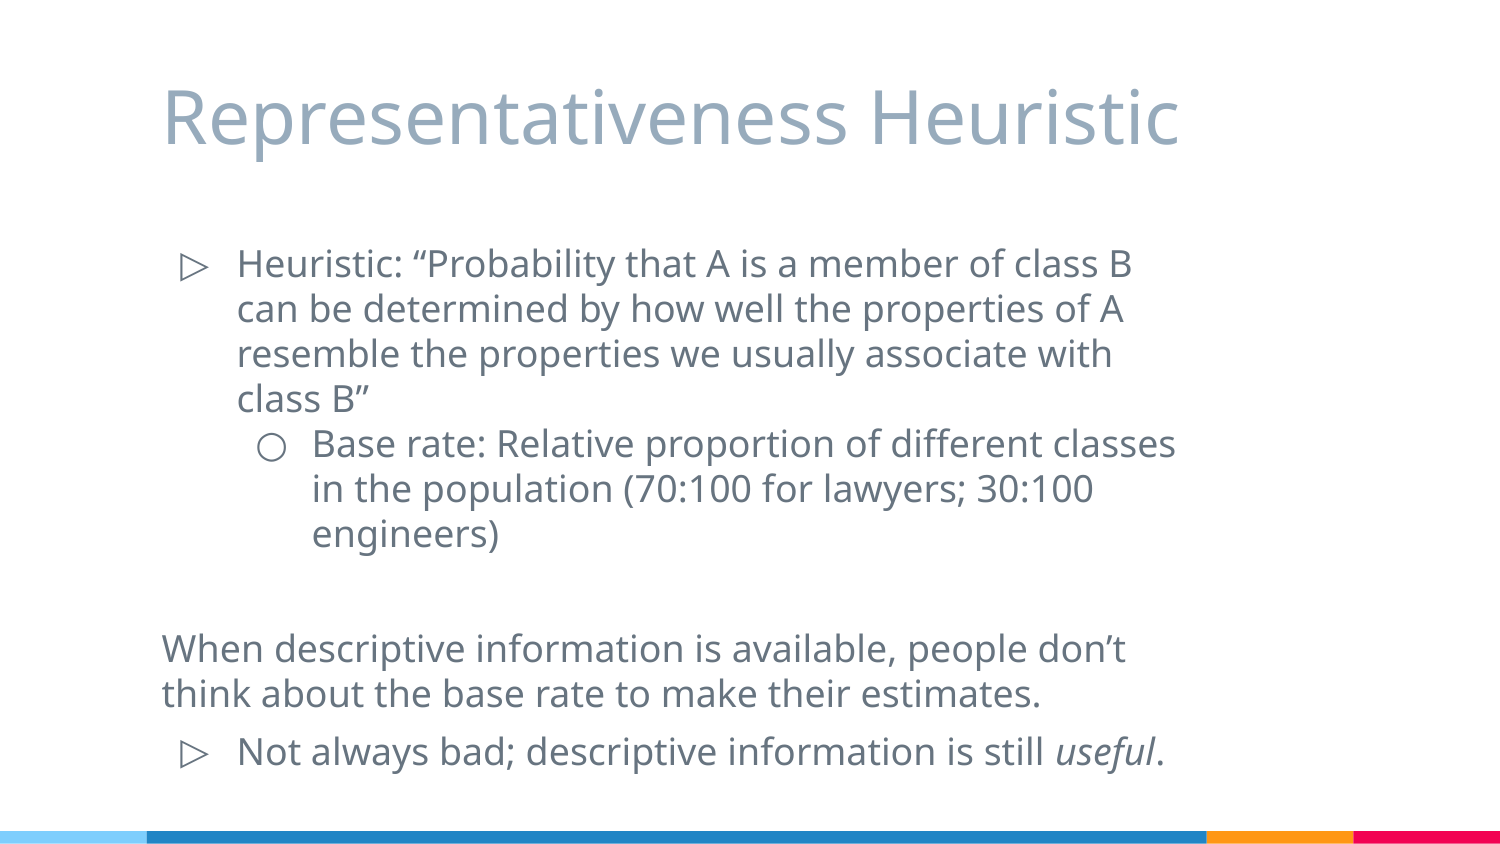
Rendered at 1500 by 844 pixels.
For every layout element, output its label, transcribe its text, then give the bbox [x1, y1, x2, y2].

list Heuristic: “Probability that A is a member of class B can be determined by how well the properties of A resemble the properties we usually associate with class B” Base rate: Relative proportion of different classes in the population (70:100 for lawyers; 30:100 engineers) When descriptive information is available, people don’t think about the base rate to make their estimates. Not always bad; descriptive information is still useful. [146, 225, 1207, 809]
title Representativeness Heuristic [146, 33, 1207, 175]
